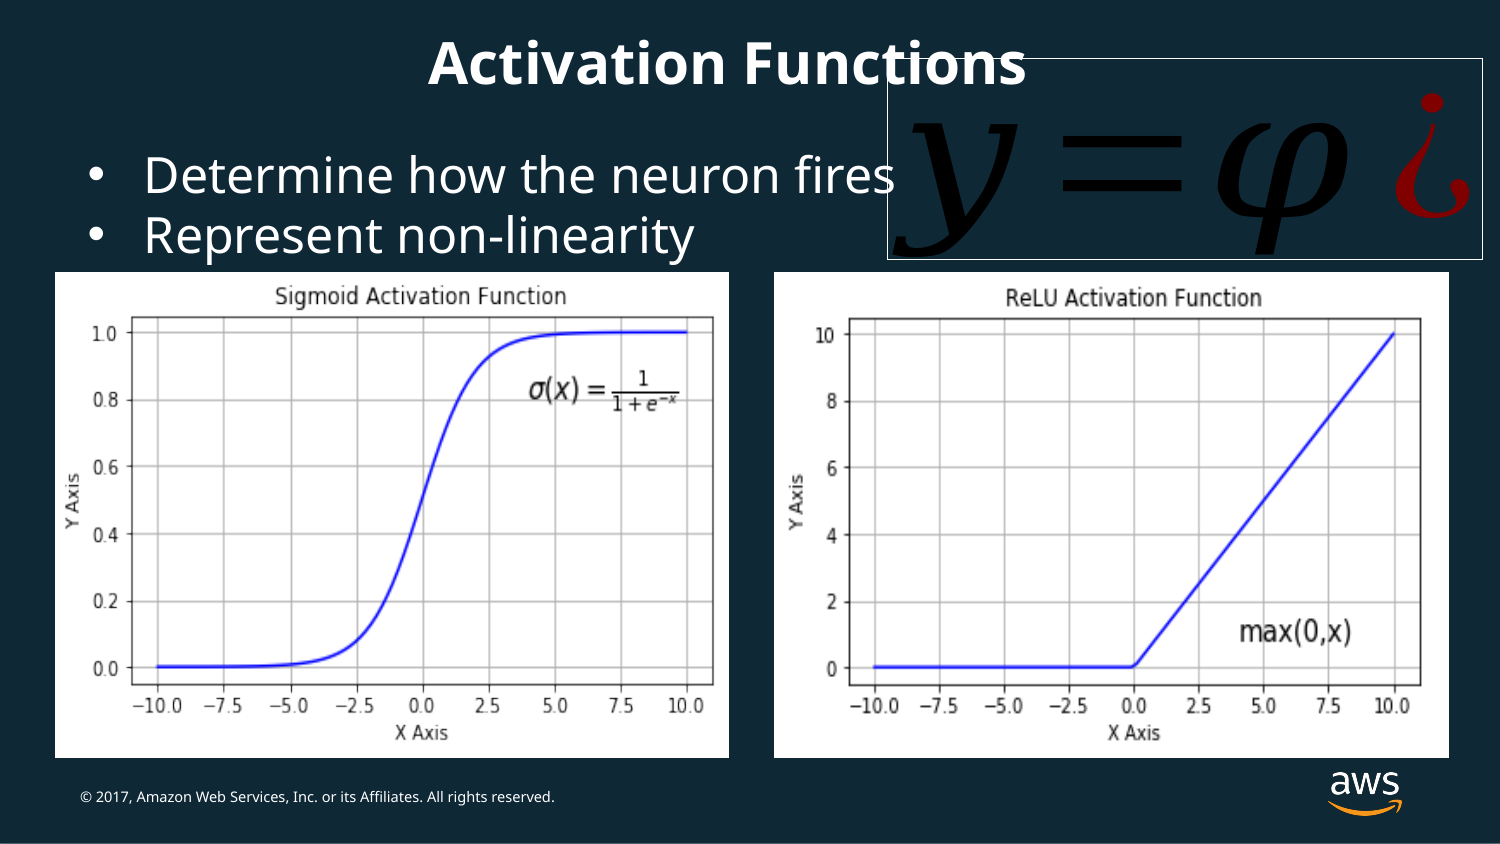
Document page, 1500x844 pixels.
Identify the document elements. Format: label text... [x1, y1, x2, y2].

picture [1328, 772, 1402, 816]
text_box Determine how the neuron fires Represent non-linearity [72, 135, 1402, 271]
picture [55, 271, 730, 759]
picture [774, 271, 1449, 759]
title Activation Functions [55, 18, 1402, 136]
